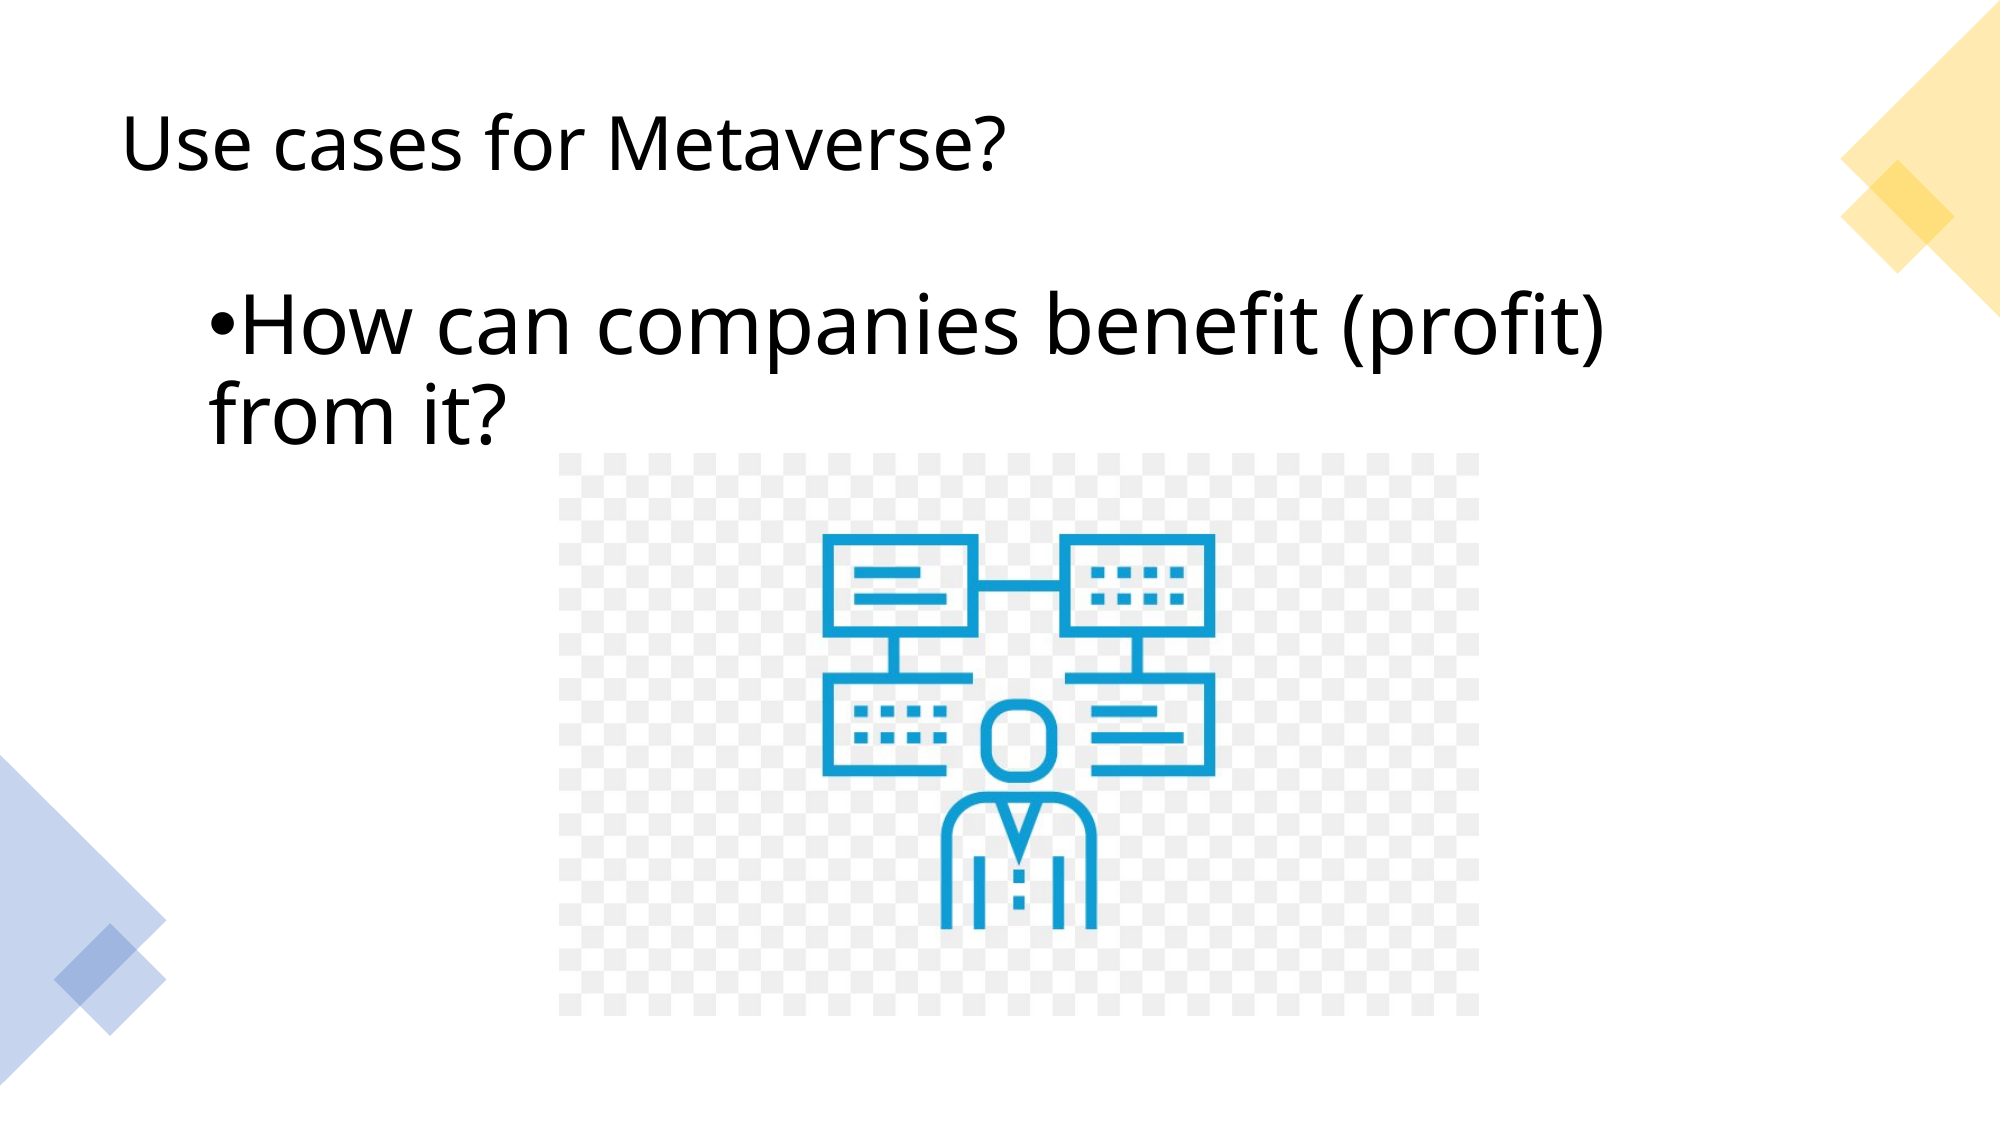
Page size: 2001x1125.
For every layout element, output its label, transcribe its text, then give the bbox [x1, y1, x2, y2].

picture [559, 453, 1479, 1016]
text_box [1840, 0, 2000, 318]
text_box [0, 754, 167, 1086]
text_box [0, 0, 2000, 1125]
text_box How can companies benefit (profit) from it? [193, 275, 1810, 997]
text_box Use cases for Metaverse? [105, 52, 1840, 240]
